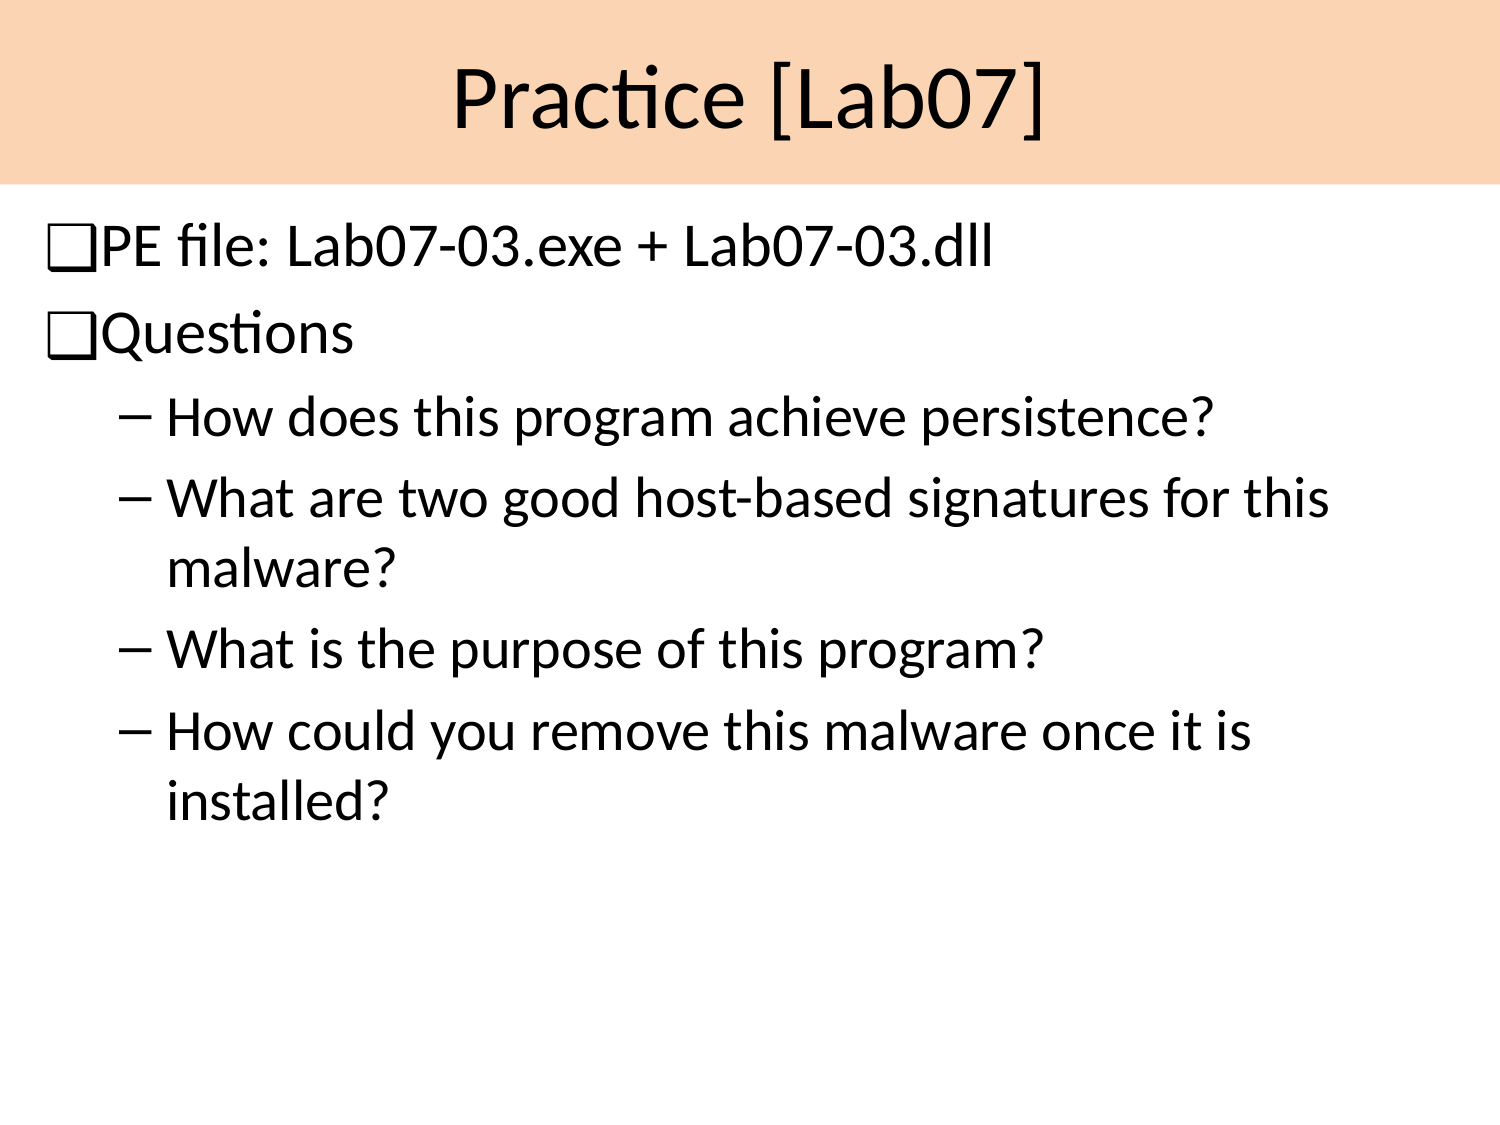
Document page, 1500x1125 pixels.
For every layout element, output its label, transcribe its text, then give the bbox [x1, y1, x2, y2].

text_box PE file: Lab07-03.exe + Lab07-03.dll Questions How does this program achieve persistence? What are two good host-based signatures for this malware? What is the purpose of this program? How could you remove this malware once it is installed? [29, 196, 1471, 1035]
text_box Practice [Lab07] [0, 0, 1500, 185]
